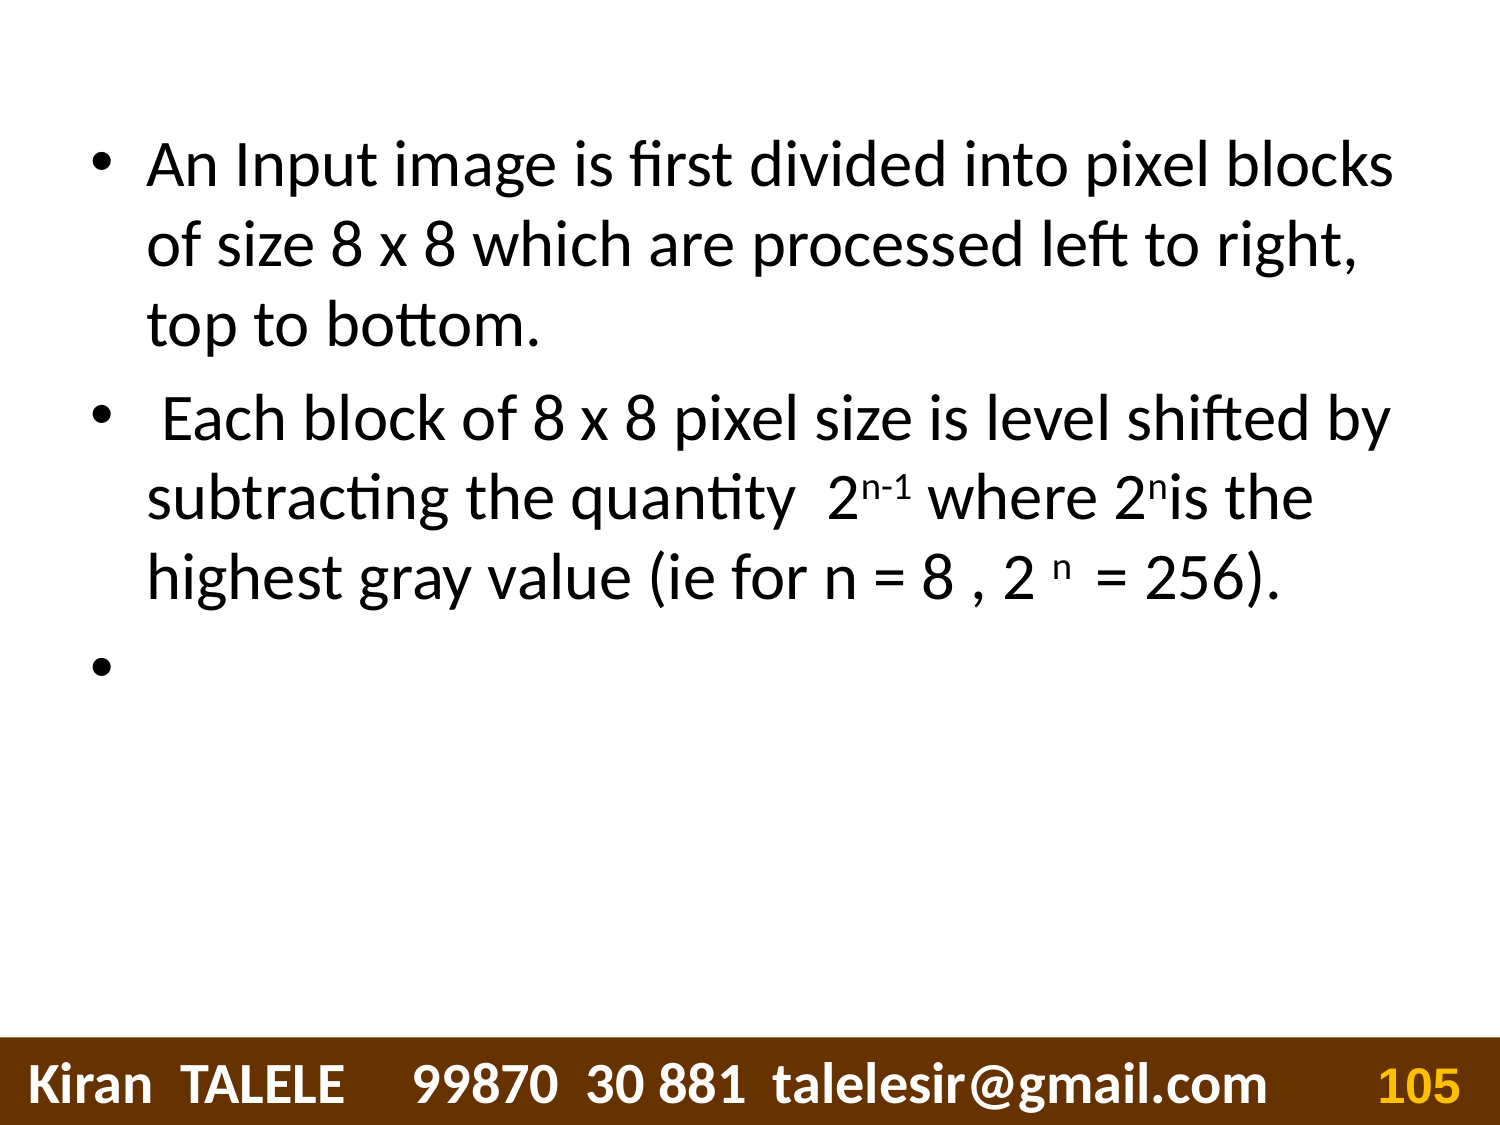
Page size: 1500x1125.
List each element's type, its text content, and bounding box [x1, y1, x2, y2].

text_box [0, 1037, 1500, 1125]
list An Input image is first divided into pixel blocks of size 8 x 8 which are processed left to right, top to bottom. Each block of 8 x 8 pixel size is level shifted by subtracting the quantity 2n-1 where 2nis the highest gray value (ie for n = 8 , 2 n = 256). [75, 112, 1425, 855]
